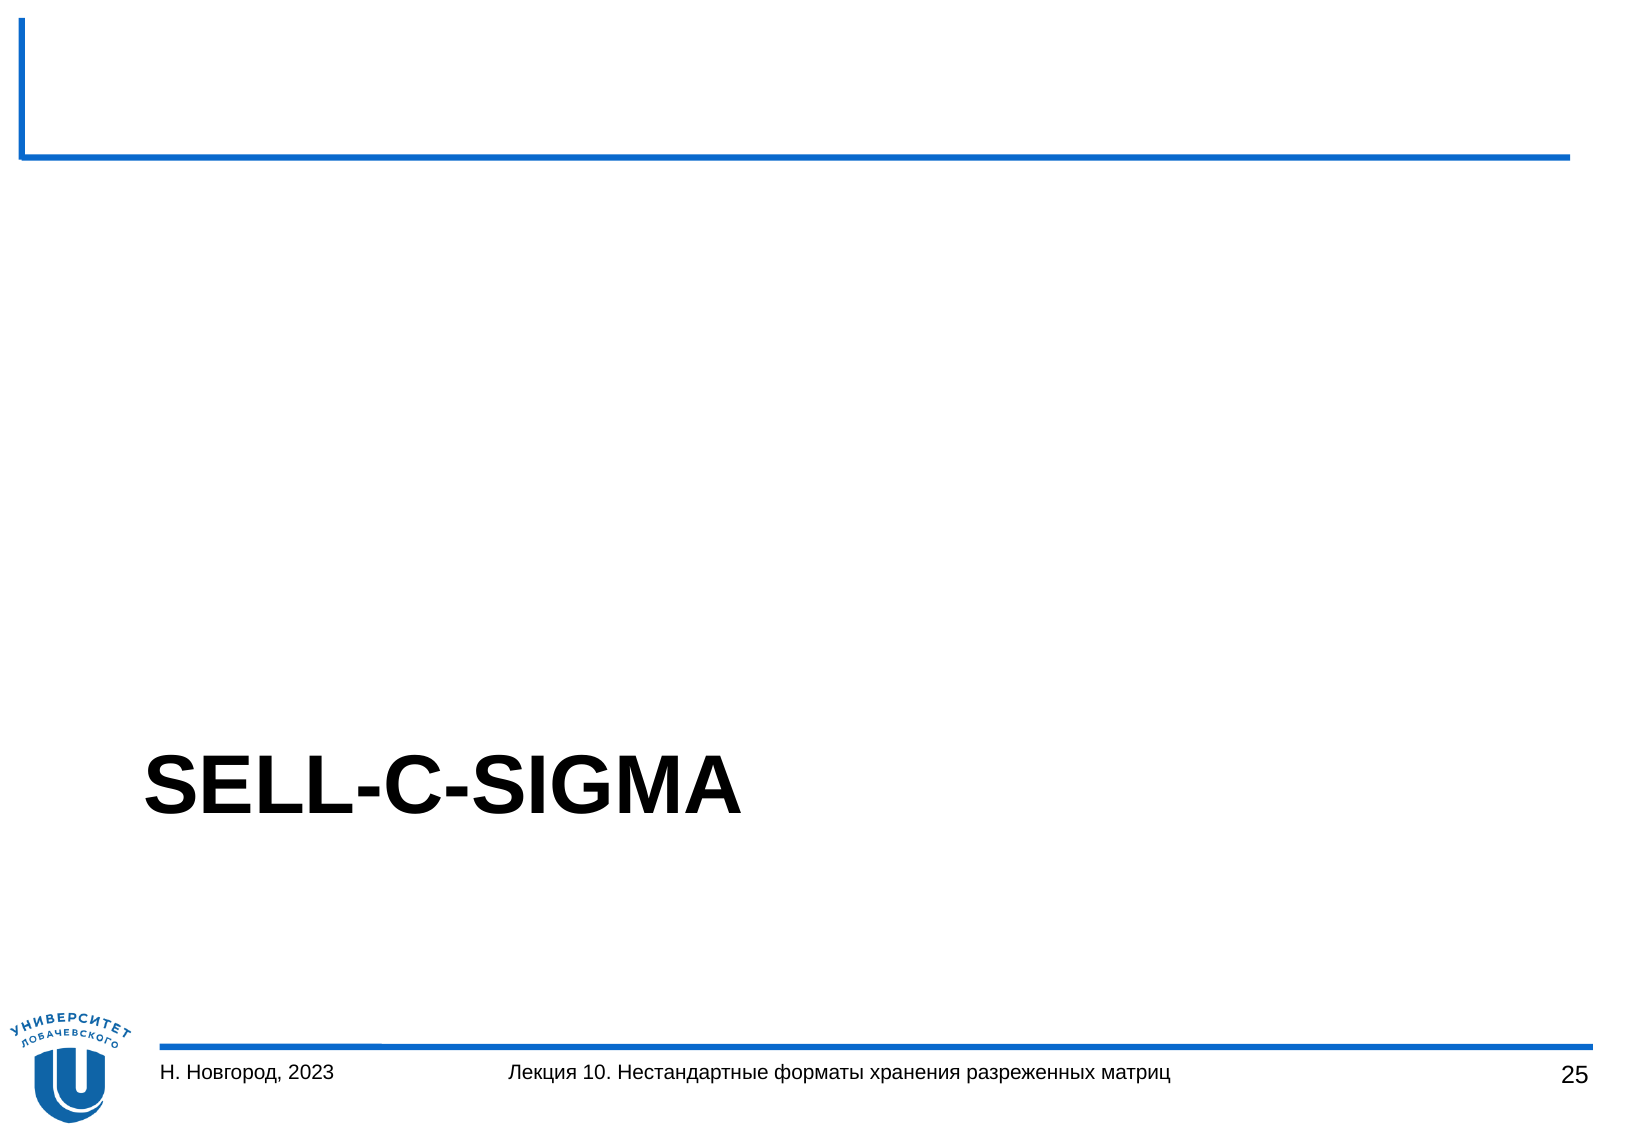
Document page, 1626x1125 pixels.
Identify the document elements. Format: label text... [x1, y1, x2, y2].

slide_number Н. Новгород, 2023 [144, 1051, 482, 1125]
slide_number 25 [1450, 1051, 1605, 1125]
picture [7, 1011, 133, 1125]
title SELL-C-sigma [128, 722, 1510, 947]
footer Лекция 10. Нестандартные форматы хранения разреженных матриц [493, 1051, 1439, 1125]
